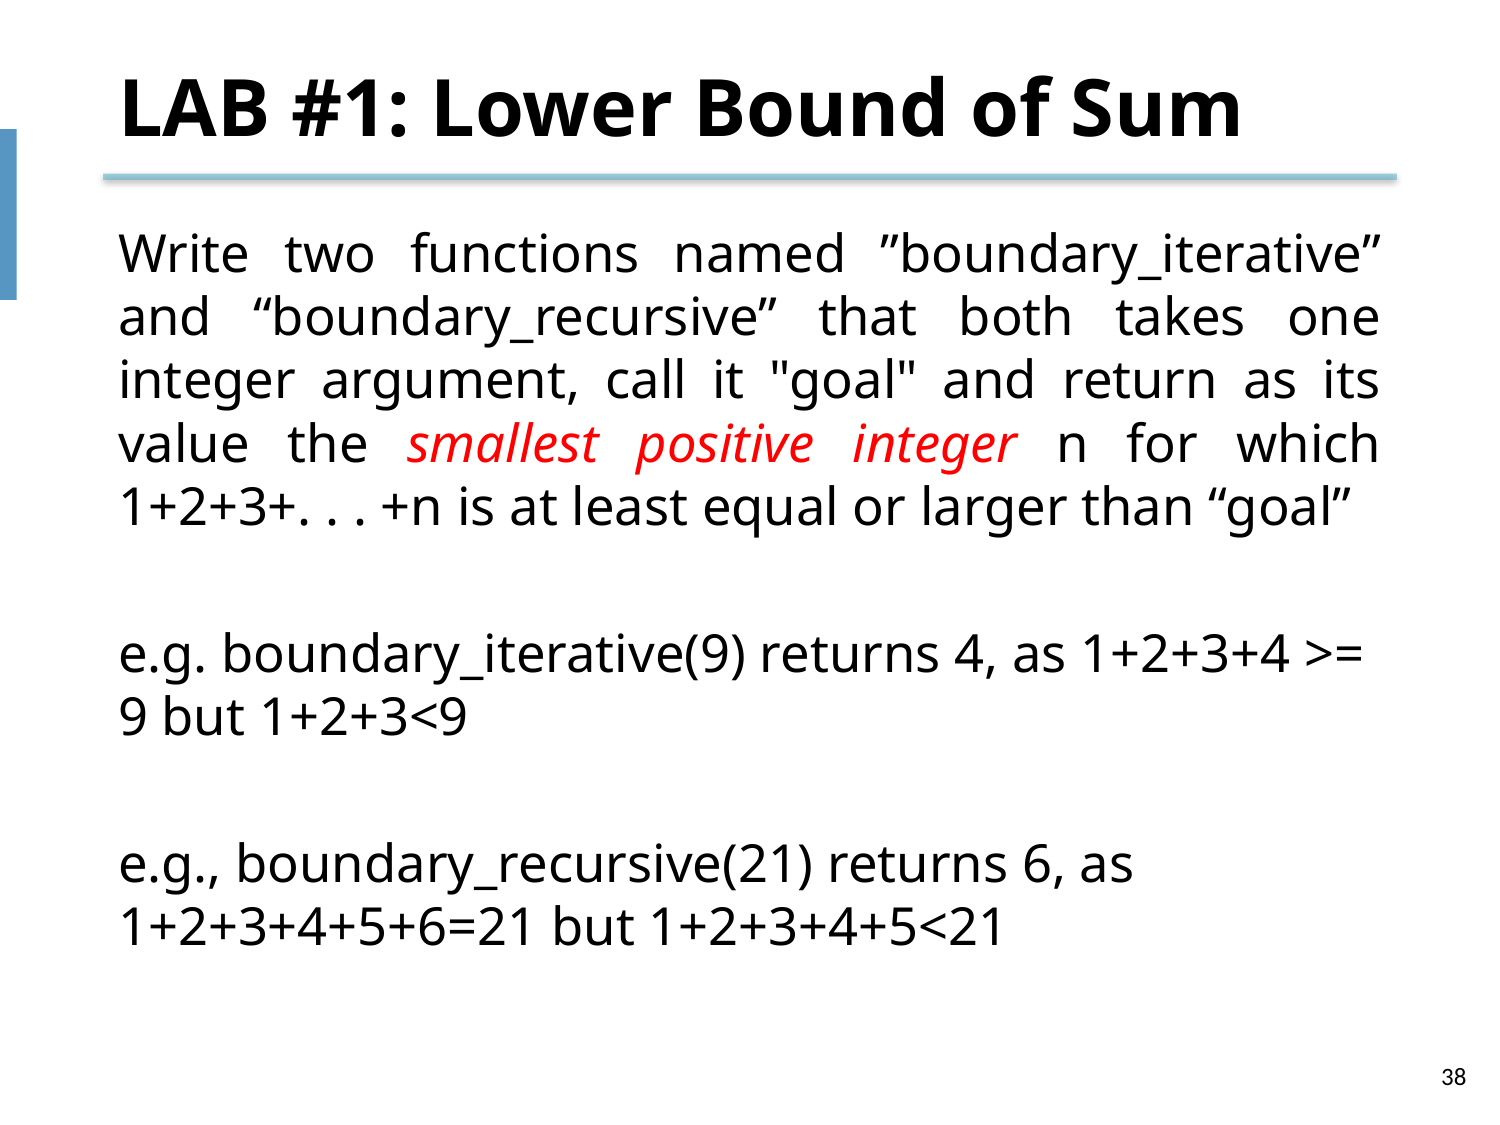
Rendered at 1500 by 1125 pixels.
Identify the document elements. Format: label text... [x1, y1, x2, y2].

list Write two functions named ”boundary_iterative” and “boundary_recursive” that both takes one integer argument, call it "goal" and return as its value the smallest positive integer n for which 1+2+3+. . . +n is at least equal or larger than “goal” e.g. boundary_iterative(9) returns 4, as 1+2+3+4 >= 9 but 1+2+3<9 e.g., boundary_recursive(21) returns 6, as 1+2+3+4+5+6=21 but 1+2+3+4+5<21 [103, 212, 1397, 977]
slide_number 38 [1131, 1045, 1482, 1106]
title LAB #1: Lower Bound of Sum [103, 25, 1397, 185]
